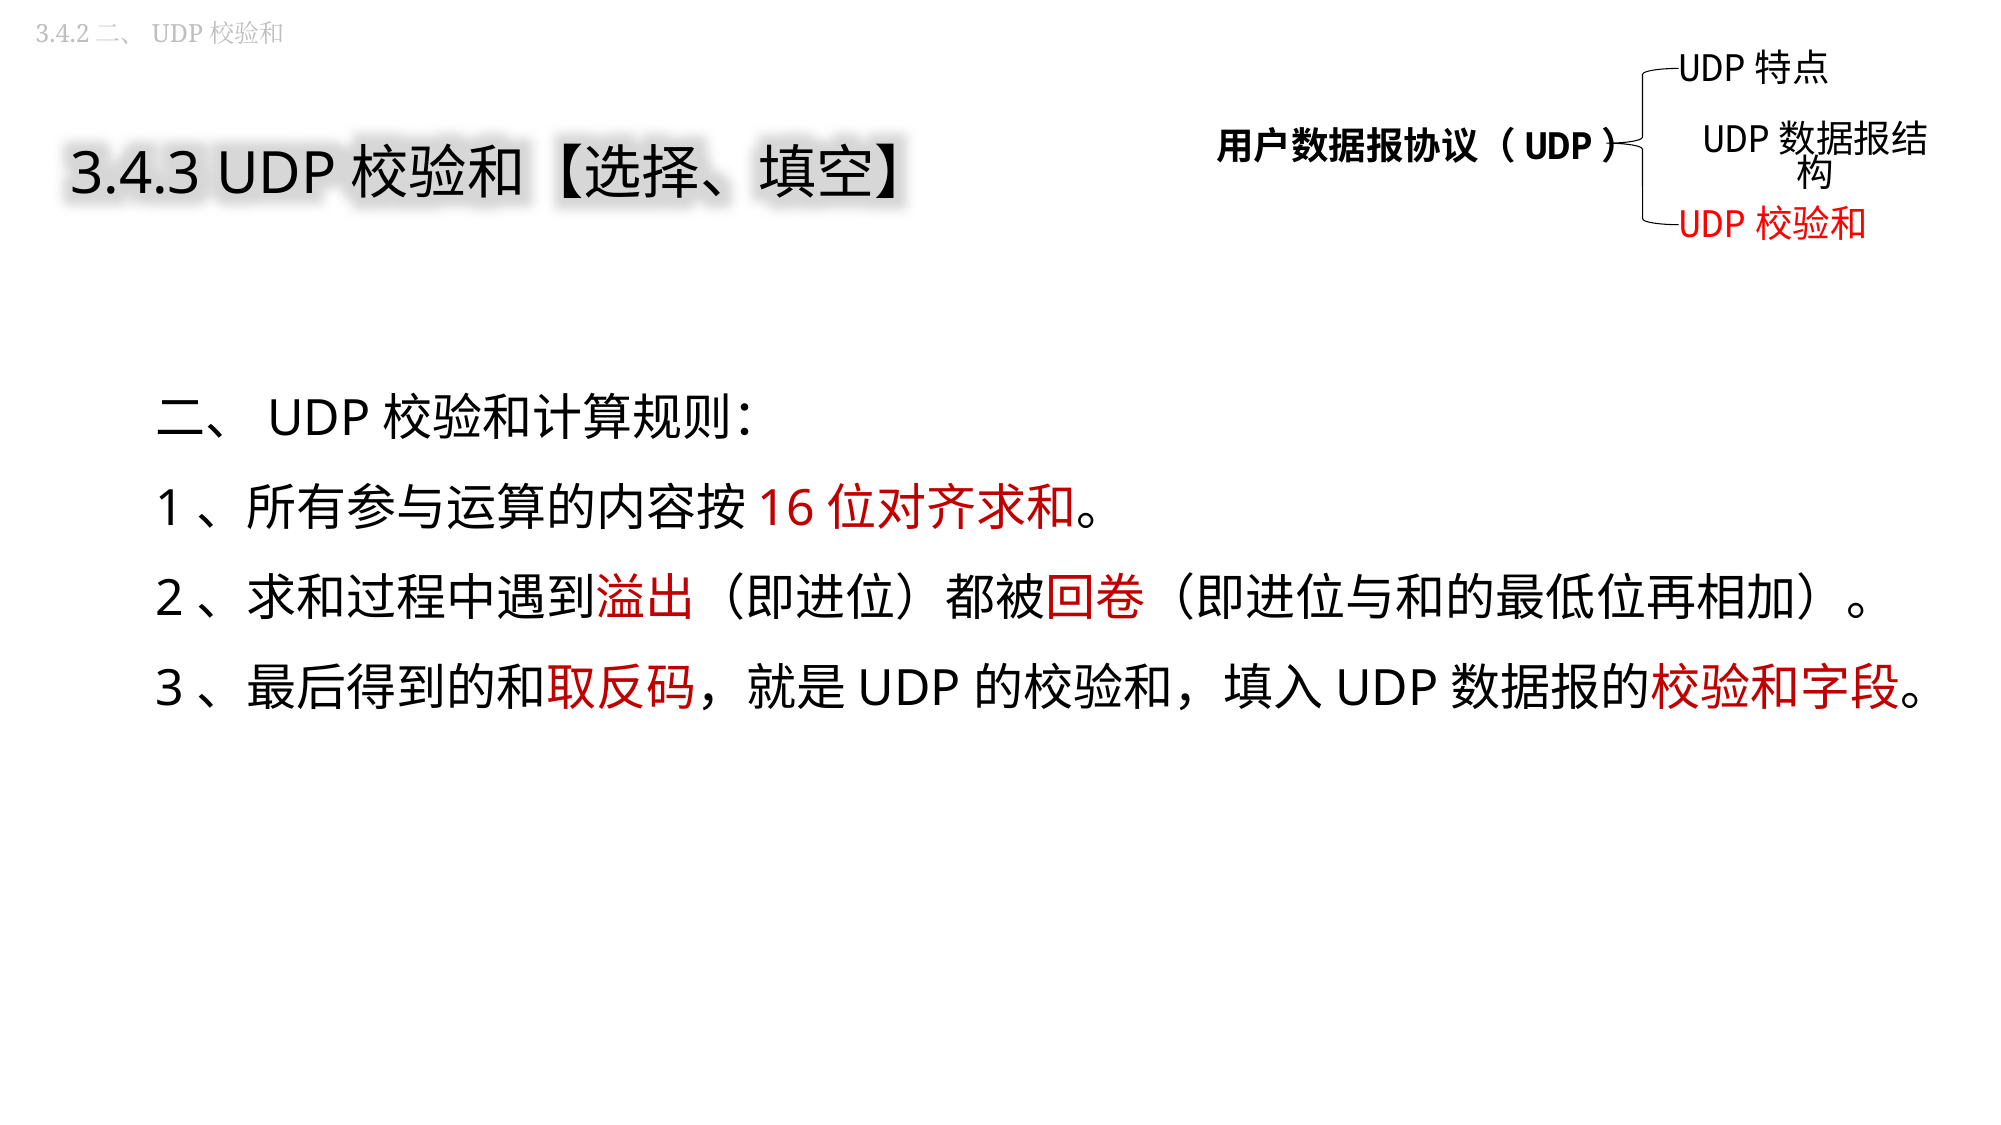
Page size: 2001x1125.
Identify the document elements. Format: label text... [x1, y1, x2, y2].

text_box 3.4.3 UDP校验和【选择、填空】 [52, 74, 1056, 231]
text_box 3.4.2二、UDP校验和 [20, 10, 299, 55]
text_box 二、UDP校验和计算规则： 1、所有参与运算的内容按16位对齐求和。 2、求和过程中遇到溢出（即进位）都被回卷（即进位与和的最低位再相加）。 3、最后得到的和取反码，就是UDP的校验和，填入UDP数据报的校验和字段。 [140, 347, 1980, 723]
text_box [1212, 48, 1959, 254]
